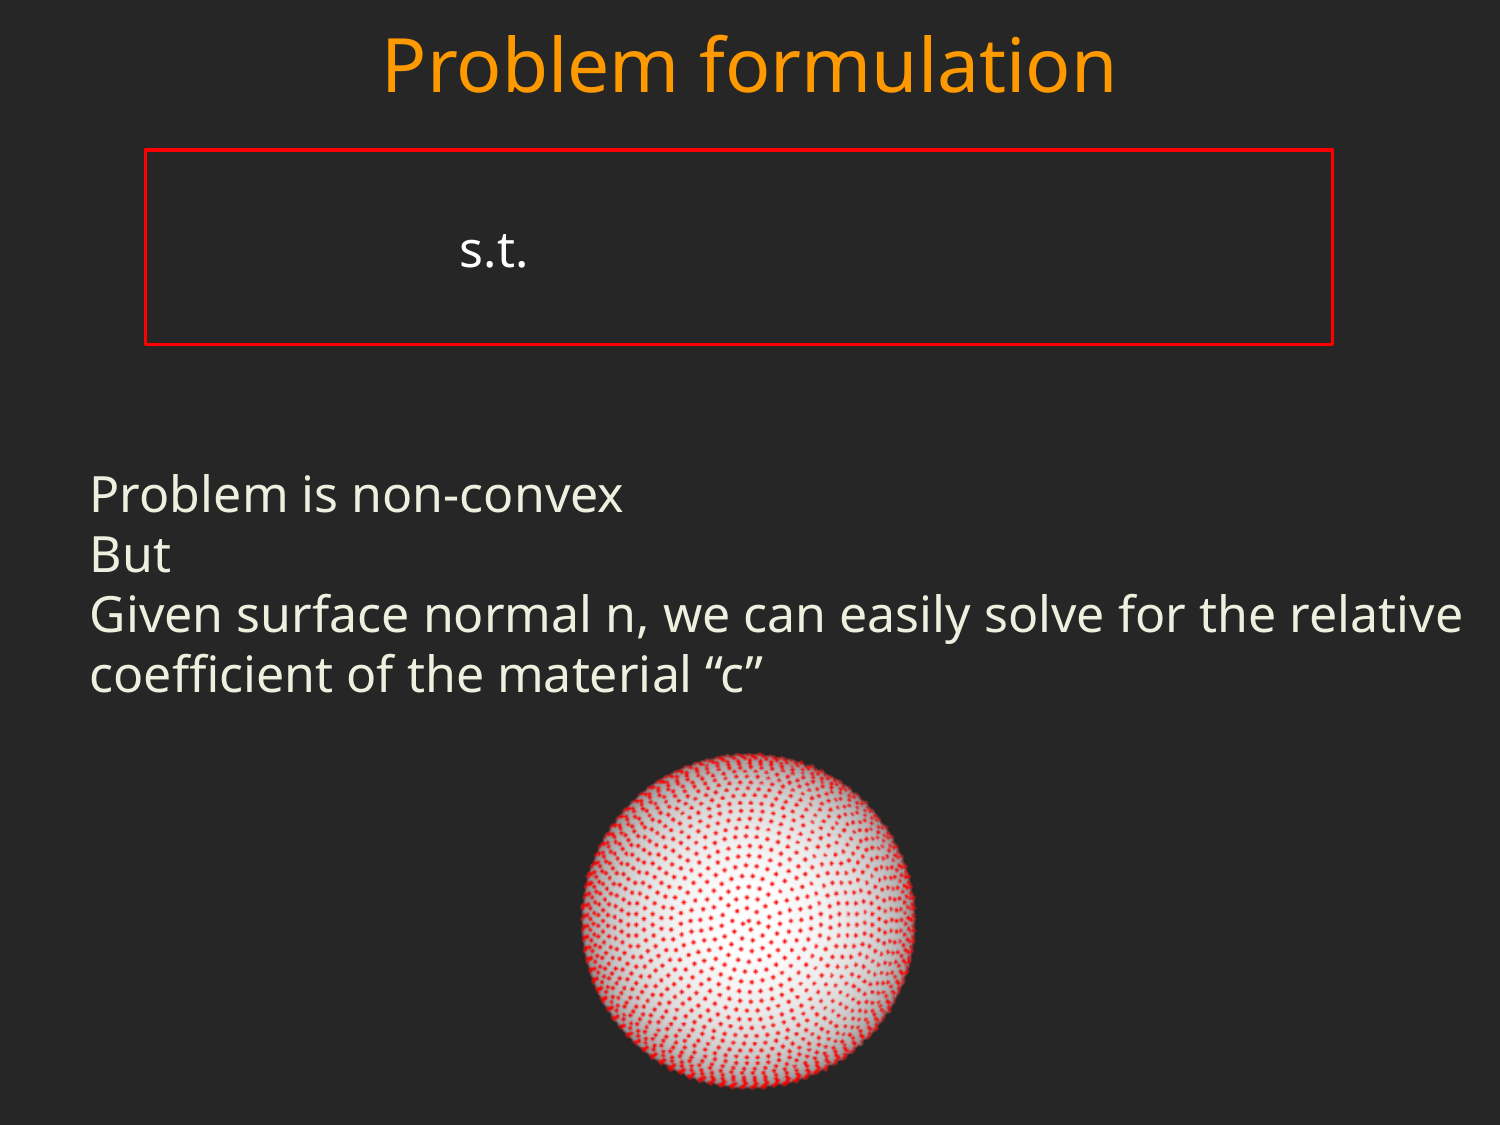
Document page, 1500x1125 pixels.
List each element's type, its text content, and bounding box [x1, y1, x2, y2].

title Problem formulation [75, 0, 1425, 125]
text_box Problem is non-convex But Given surface normal n, we can easily solve for the relative coefficient of the material “c” [74, 454, 1500, 710]
picture [467, 724, 1011, 1125]
